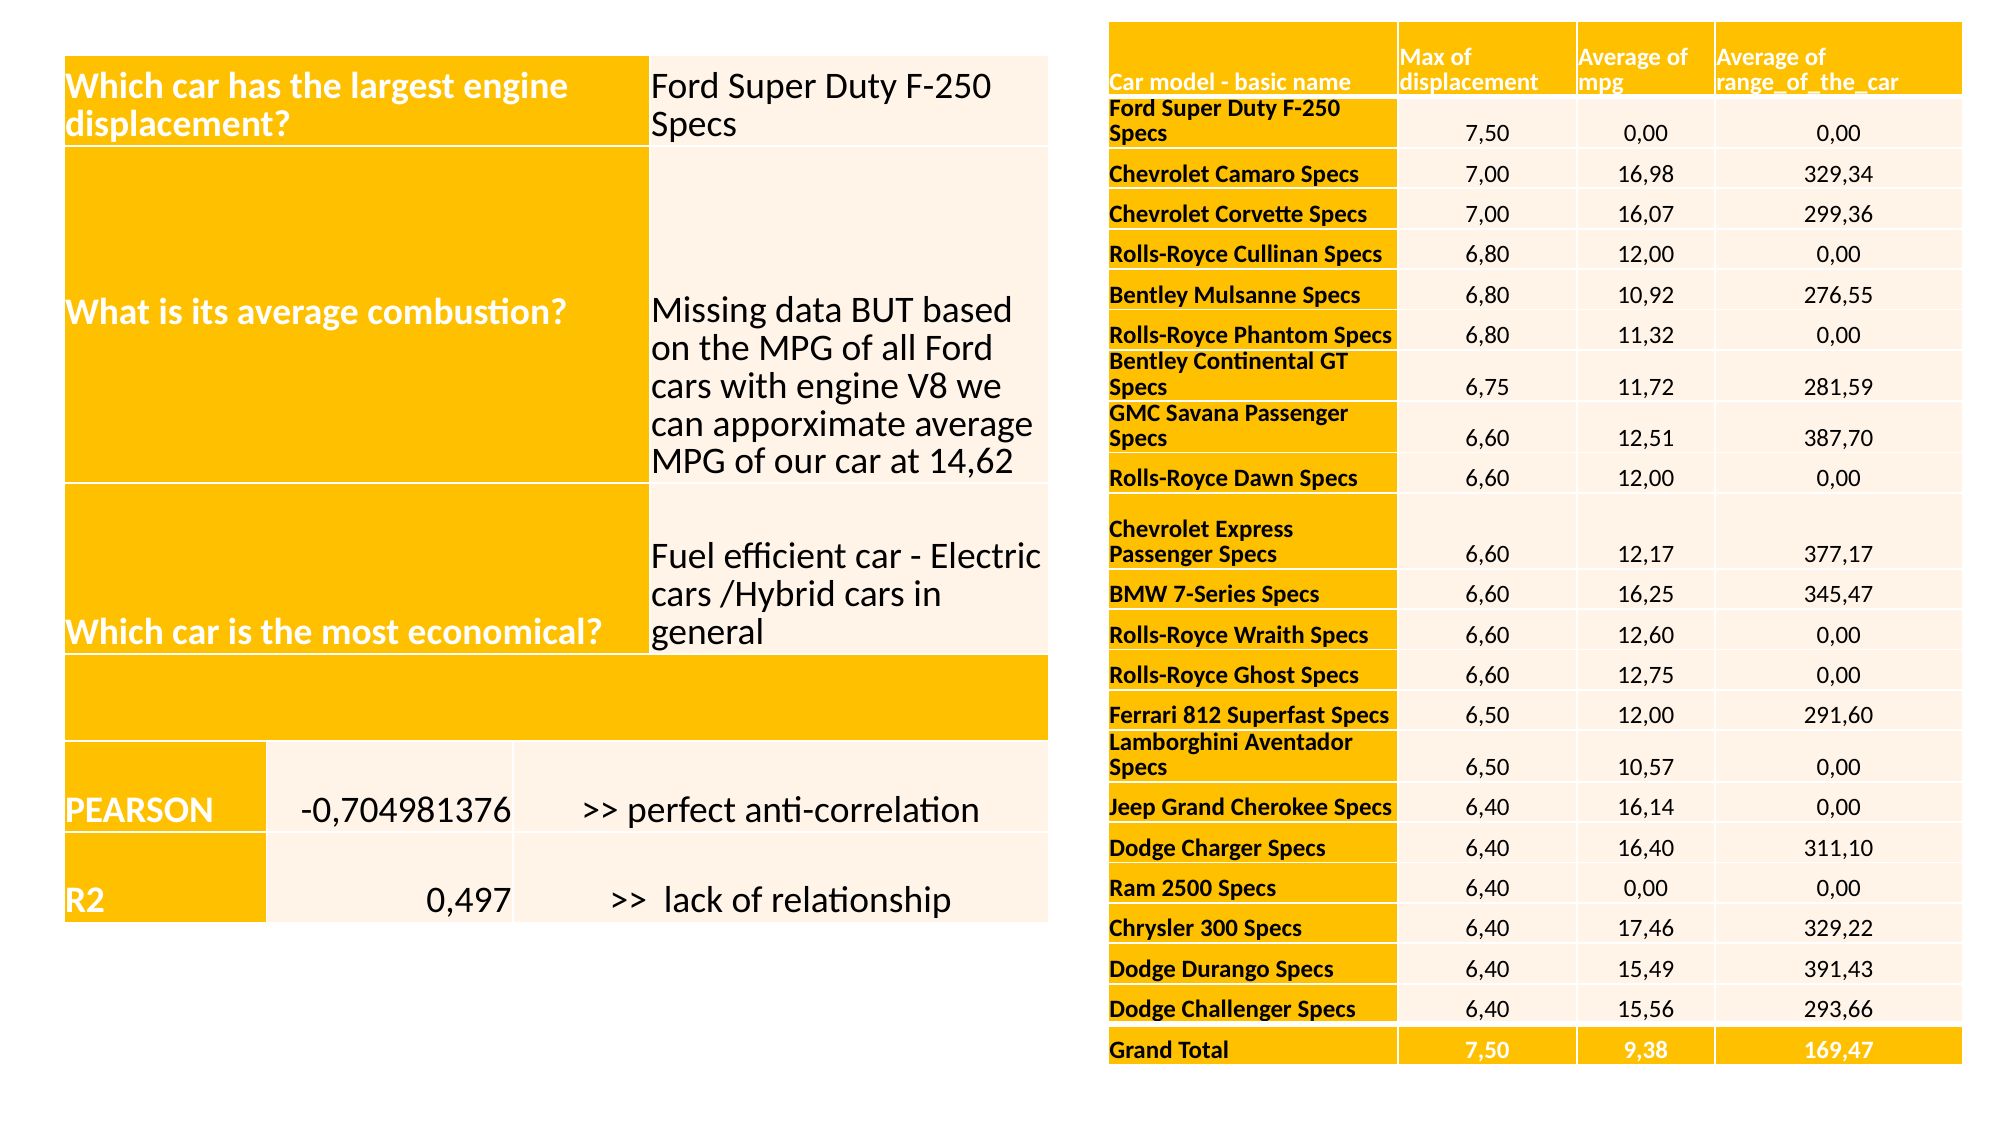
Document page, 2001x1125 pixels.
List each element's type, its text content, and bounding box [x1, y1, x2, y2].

table_cell 0,00 [1716, 310, 1962, 349]
table_cell 0,00 [1716, 230, 1962, 268]
table_cell Rolls-Royce Dawn Specs [1109, 453, 1397, 492]
table_header Car model - basic name [1109, 22, 1397, 94]
table_cell 6,60 [1399, 453, 1576, 492]
table_cell Dodge Durango Specs [1109, 944, 1397, 983]
table_cell 6,60 [1399, 650, 1576, 689]
table_cell 16,40 [1578, 823, 1714, 862]
table_cell Rolls-Royce Ghost Specs [1109, 650, 1397, 689]
table_cell 6,60 [1399, 570, 1576, 608]
table_cell 291,60 [1716, 691, 1962, 729]
table_cell 16,07 [1578, 189, 1714, 228]
table_cell Rolls-Royce Wraith Specs [1109, 610, 1397, 649]
table_cell 16,25 [1578, 570, 1714, 608]
table_cell 377,17 [1716, 494, 1962, 568]
table_cell [65, 655, 1048, 740]
table_cell Grand Total [1109, 1027, 1397, 1064]
table_cell 329,22 [1716, 904, 1962, 942]
table_cell 12,51 [1578, 402, 1714, 452]
table_cell 15,49 [1578, 944, 1714, 983]
table_cell 0,00 [1716, 99, 1962, 147]
table_cell 12,60 [1578, 610, 1714, 649]
table_cell Which car is the most economical? [65, 484, 649, 653]
table_cell Bentley Mulsanne Specs [1109, 270, 1397, 309]
table_cell 7,50 [1399, 99, 1576, 147]
table_cell Chevrolet Corvette Specs [1109, 189, 1397, 228]
table_cell 387,70 [1716, 402, 1962, 452]
table_cell 0,00 [1716, 453, 1962, 492]
table_cell 0,00 [1578, 863, 1714, 902]
table_cell 10,92 [1578, 270, 1714, 309]
table_cell 12,17 [1578, 494, 1714, 568]
table_cell 7,00 [1399, 189, 1576, 228]
table_cell PEARSON [65, 742, 266, 831]
table_cell 0,00 [1716, 650, 1962, 689]
table_cell 6,40 [1399, 783, 1576, 821]
table_cell 0,00 [1716, 610, 1962, 649]
table_cell 0,00 [1578, 99, 1714, 147]
table_cell -0,704981376 [267, 742, 512, 831]
table_cell 12,75 [1578, 650, 1714, 689]
table_cell Ford Super Duty F-250 Specs [1109, 99, 1397, 147]
table_cell 6,80 [1399, 230, 1576, 268]
table_cell Bentley Continental GT Specs [1109, 351, 1397, 400]
table_cell Rolls-Royce Cullinan Specs [1109, 230, 1397, 268]
table_cell 391,43 [1716, 944, 1962, 983]
table_cell 6,40 [1399, 985, 1576, 1021]
table_cell Chrysler 300 Specs [1109, 904, 1397, 942]
table_cell 7,00 [1399, 149, 1576, 187]
table_cell Missing data BUT based on the MPG of all Ford cars with engine V8 we can apporximate average MPG of our car at 14,62 [651, 147, 1048, 482]
table_cell 345,47 [1716, 570, 1962, 608]
table_cell 0,00 [1716, 783, 1962, 821]
table_cell 329,34 [1716, 149, 1962, 187]
table_cell 6,75 [1399, 351, 1576, 400]
table_cell 15,56 [1578, 985, 1714, 1021]
table_cell 17,46 [1578, 904, 1714, 942]
table_header Average of mpg [1578, 22, 1714, 94]
table_cell 10,57 [1578, 731, 1714, 781]
table_cell What is its average combustion? [65, 147, 649, 482]
table_cell 16,14 [1578, 783, 1714, 821]
table_cell 169,47 [1716, 1027, 1962, 1064]
table_cell Lamborghini Aventador Specs [1109, 731, 1397, 781]
table_cell 12,00 [1578, 691, 1714, 729]
table_cell 6,80 [1399, 310, 1576, 349]
table_cell 6,80 [1399, 270, 1576, 309]
table_cell BMW 7-Series Specs [1109, 570, 1397, 608]
table_cell 6,60 [1399, 610, 1576, 649]
table_cell 6,60 [1399, 494, 1576, 568]
table_cell Jeep Grand Cherokee Specs [1109, 783, 1397, 821]
table_cell 6,40 [1399, 823, 1576, 862]
table_cell 6,60 [1399, 402, 1576, 452]
table_cell Rolls-Royce Phantom Specs [1109, 310, 1397, 349]
table_cell R2 [65, 833, 266, 922]
table_cell 7,50 [1399, 1027, 1576, 1064]
table_cell Dodge Charger Specs [1109, 823, 1397, 862]
table_cell 11,72 [1578, 351, 1714, 400]
table_cell 276,55 [1716, 270, 1962, 309]
table_header Ford Super Duty F-250 Specs [651, 56, 1048, 145]
table_cell 11,32 [1578, 310, 1714, 349]
table_cell Chevrolet Express Passenger Specs [1109, 494, 1397, 568]
table_cell 299,36 [1716, 189, 1962, 228]
table_cell 6,50 [1399, 731, 1576, 781]
table_header Which car has the largest engine displacement? [65, 56, 649, 145]
table_cell 311,10 [1716, 823, 1962, 862]
table_cell >> lack of relationship [514, 833, 1048, 922]
table_cell 6,40 [1399, 863, 1576, 902]
table_cell 12,00 [1578, 453, 1714, 492]
table_cell GMC Savana Passenger Specs [1109, 402, 1397, 452]
table_cell Dodge Challenger Specs [1109, 985, 1397, 1021]
table_cell Fuel efficient car - Electric cars /Hybrid cars in general [651, 484, 1048, 653]
table_cell 6,50 [1399, 691, 1576, 729]
table_header Max of displacement [1399, 22, 1576, 94]
table_cell >> perfect anti-correlation [514, 742, 1048, 831]
table_cell Chevrolet Camaro Specs [1109, 149, 1397, 187]
table_cell Ram 2500 Specs [1109, 863, 1397, 902]
table_cell 16,98 [1578, 149, 1714, 187]
table_cell 0,00 [1716, 863, 1962, 902]
table_header Average of range_of_the_car [1716, 22, 1962, 94]
table_cell 6,40 [1399, 904, 1576, 942]
table_cell 6,40 [1399, 944, 1576, 983]
table_cell Ferrari 812 Superfast Specs [1109, 691, 1397, 729]
table_cell 0,497 [267, 833, 512, 922]
table_cell 12,00 [1578, 230, 1714, 268]
table_cell 293,66 [1716, 985, 1962, 1021]
table_cell 9,38 [1578, 1027, 1714, 1064]
table_cell 0,00 [1716, 731, 1962, 781]
table_cell 281,59 [1716, 351, 1962, 400]
